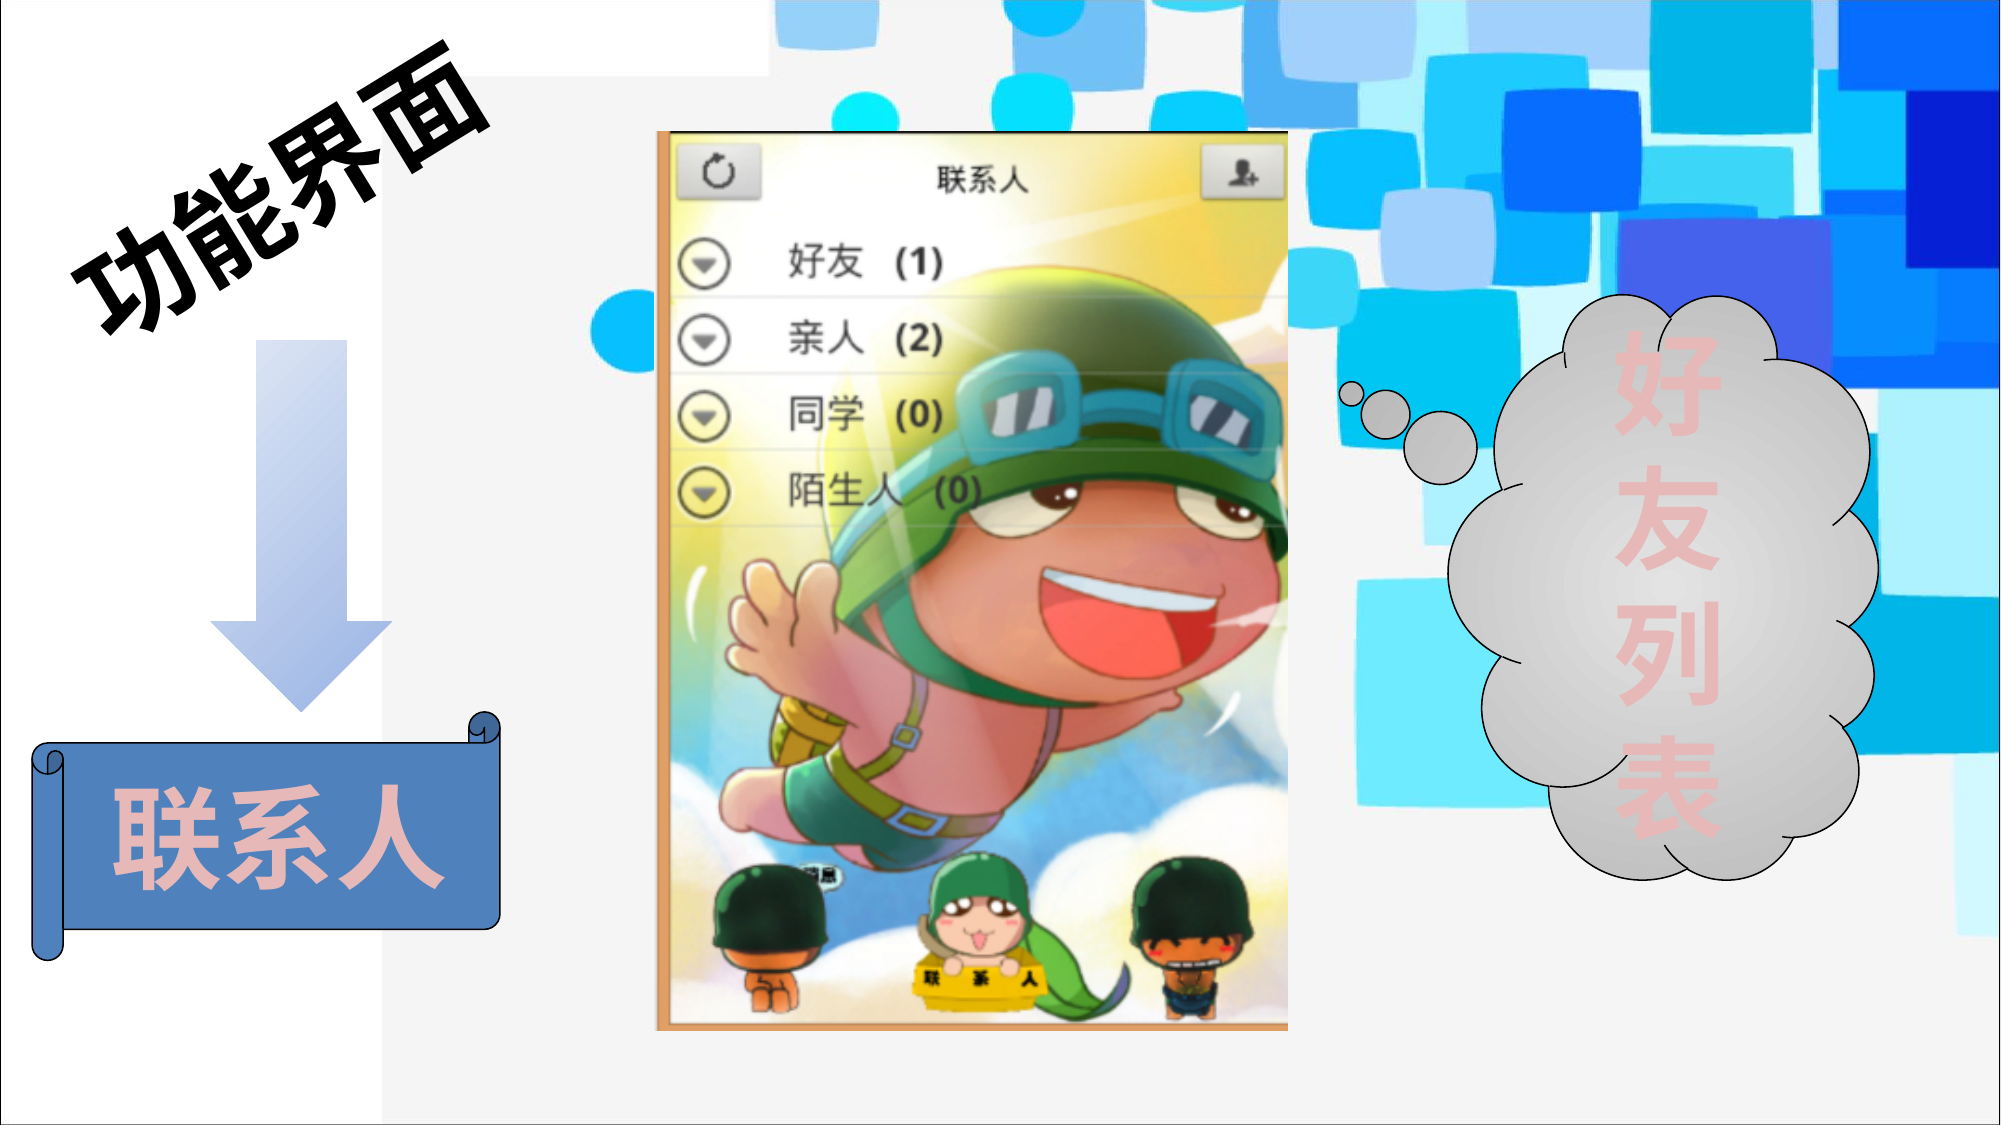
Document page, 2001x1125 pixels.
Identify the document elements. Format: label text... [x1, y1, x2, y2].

text_box [1448, 294, 1879, 881]
text_box [1339, 381, 1364, 406]
text_box [1403, 411, 1478, 485]
text_box 联系人 [95, 760, 463, 911]
text_box [210, 340, 392, 712]
text_box [1361, 390, 1410, 439]
picture [0, 0, 2001, 1125]
text_box 功能界面 [34, 1, 523, 381]
text_box 好 友 列 表 [1596, 306, 1740, 862]
text_box [32, 711, 500, 961]
